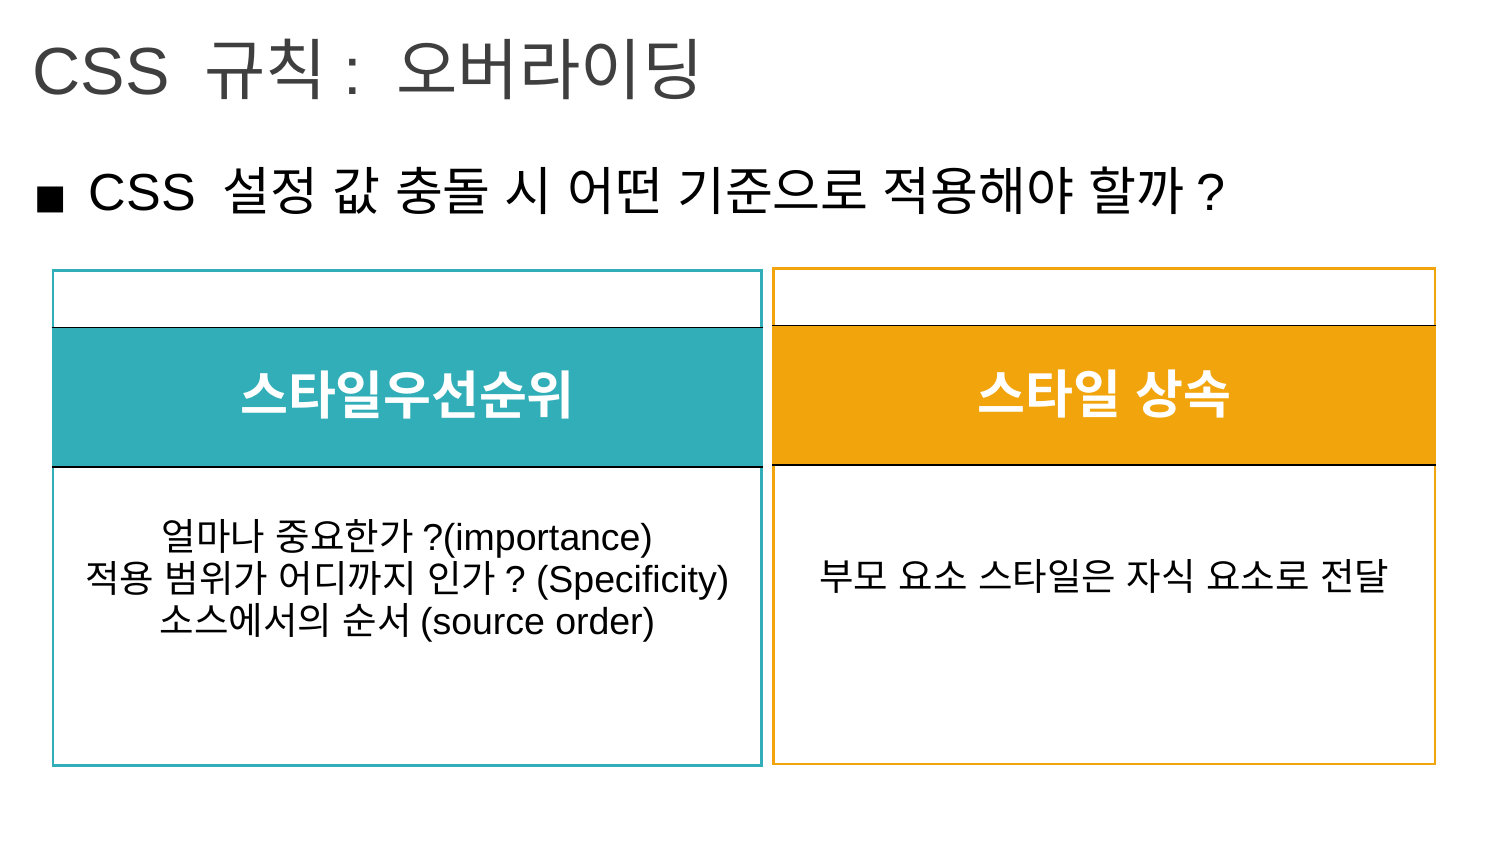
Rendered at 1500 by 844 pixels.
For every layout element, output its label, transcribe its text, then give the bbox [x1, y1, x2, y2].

table_cell 부모 요소 스타일은 자식 요소로 전달 [775, 466, 1434, 763]
list CSS 규칙: 오버라이딩 [17, 20, 1471, 115]
table_header [54, 272, 760, 327]
table_cell 스타일우선순위 [54, 328, 760, 466]
list CSS 설정 값 충돌 시 어떤 기준으로 적용해야 할까? [17, 138, 1471, 788]
table_cell 스타일 상속 [775, 326, 1434, 464]
table_header [775, 270, 1434, 325]
table_cell 얼마나 중요한가?(importance) 적용 범위가 어디까지 인가? (Specificity) 소스에서의 순서(source order) [54, 468, 760, 764]
